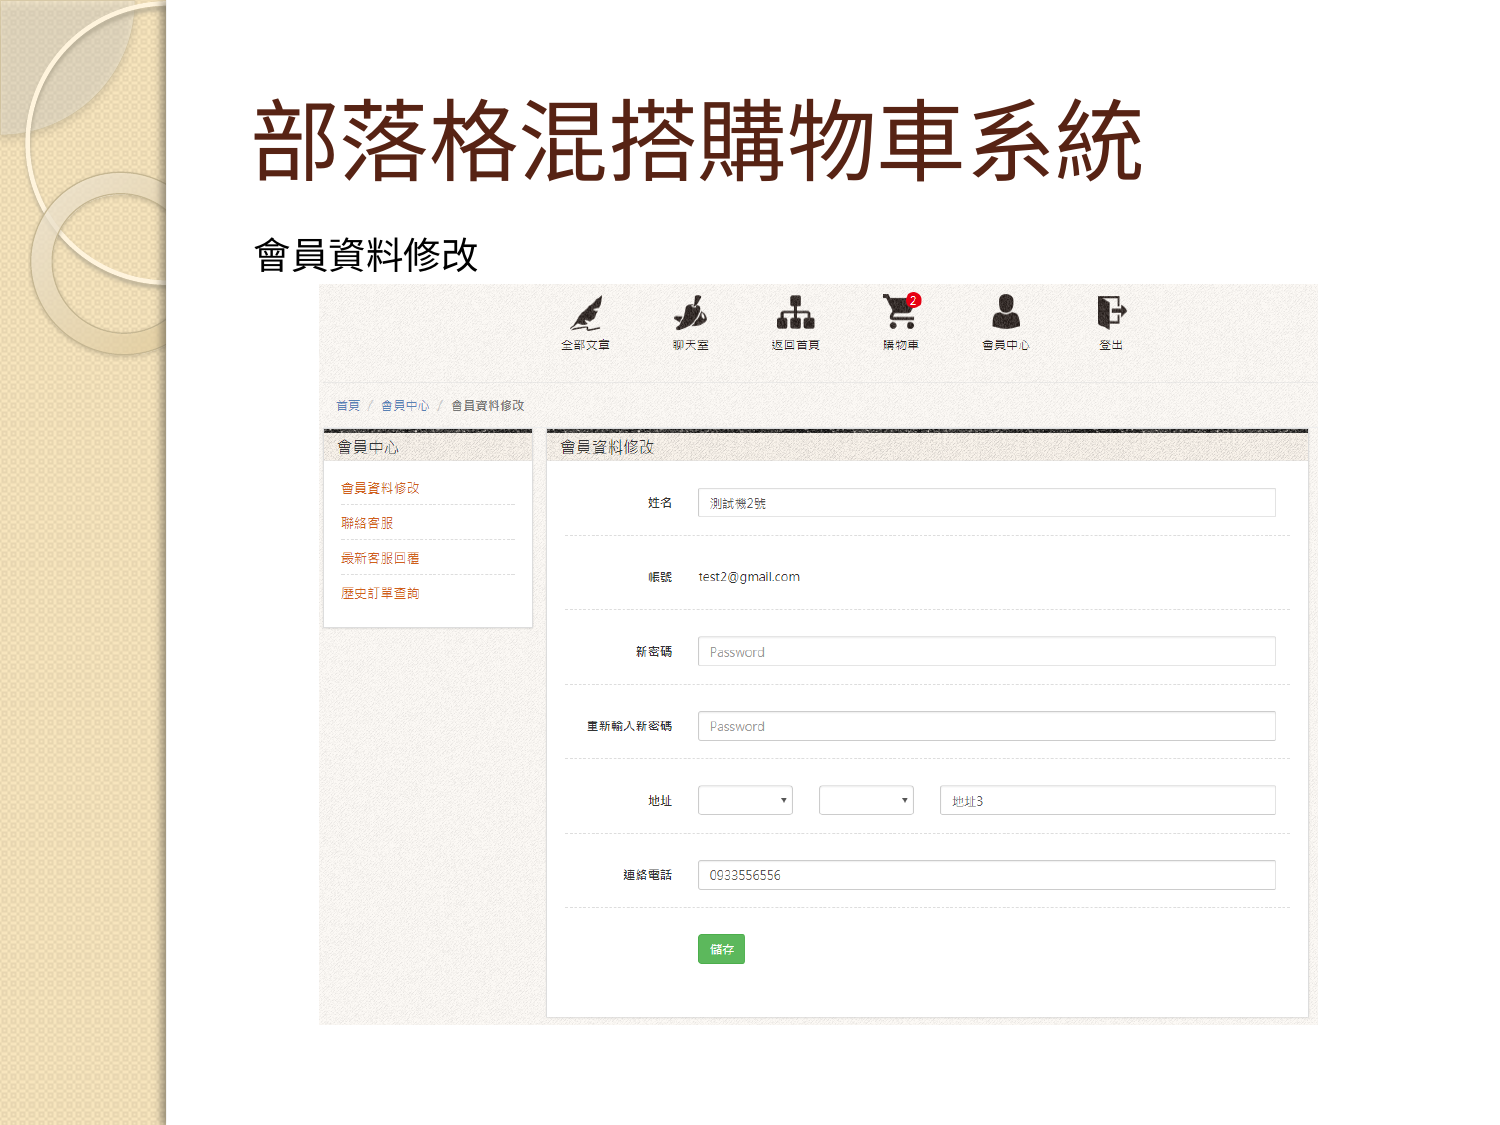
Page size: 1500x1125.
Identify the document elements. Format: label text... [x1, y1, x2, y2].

text_box 會員資料修改 [238, 224, 494, 284]
title 部落格混搭購物車系統 [235, 45, 1466, 233]
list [319, 284, 1318, 1026]
